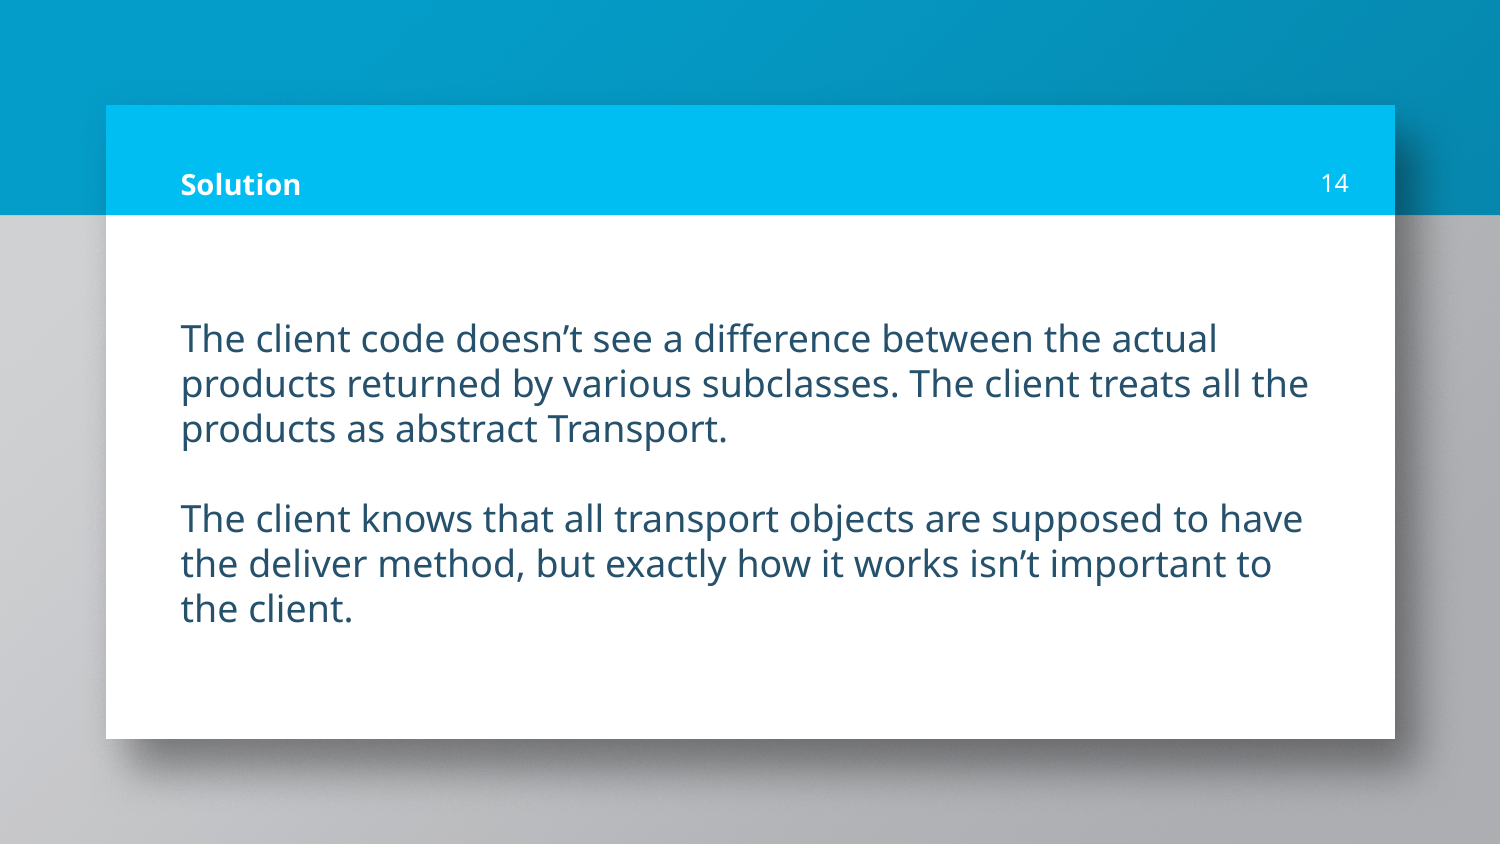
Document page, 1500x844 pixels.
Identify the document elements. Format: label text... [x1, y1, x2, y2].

picture [0, 216, 1500, 844]
title Solution [165, 106, 1273, 217]
slide_number 14 [1273, 106, 1364, 217]
text_box The client code doesn’t see a difference between the actual products returned by various subclasses. The client treats all the products as abstract Transport. The client knows that all transport objects are supposed to have the deliver method, but exactly how it works isn’t important to the client. [165, 300, 1336, 757]
